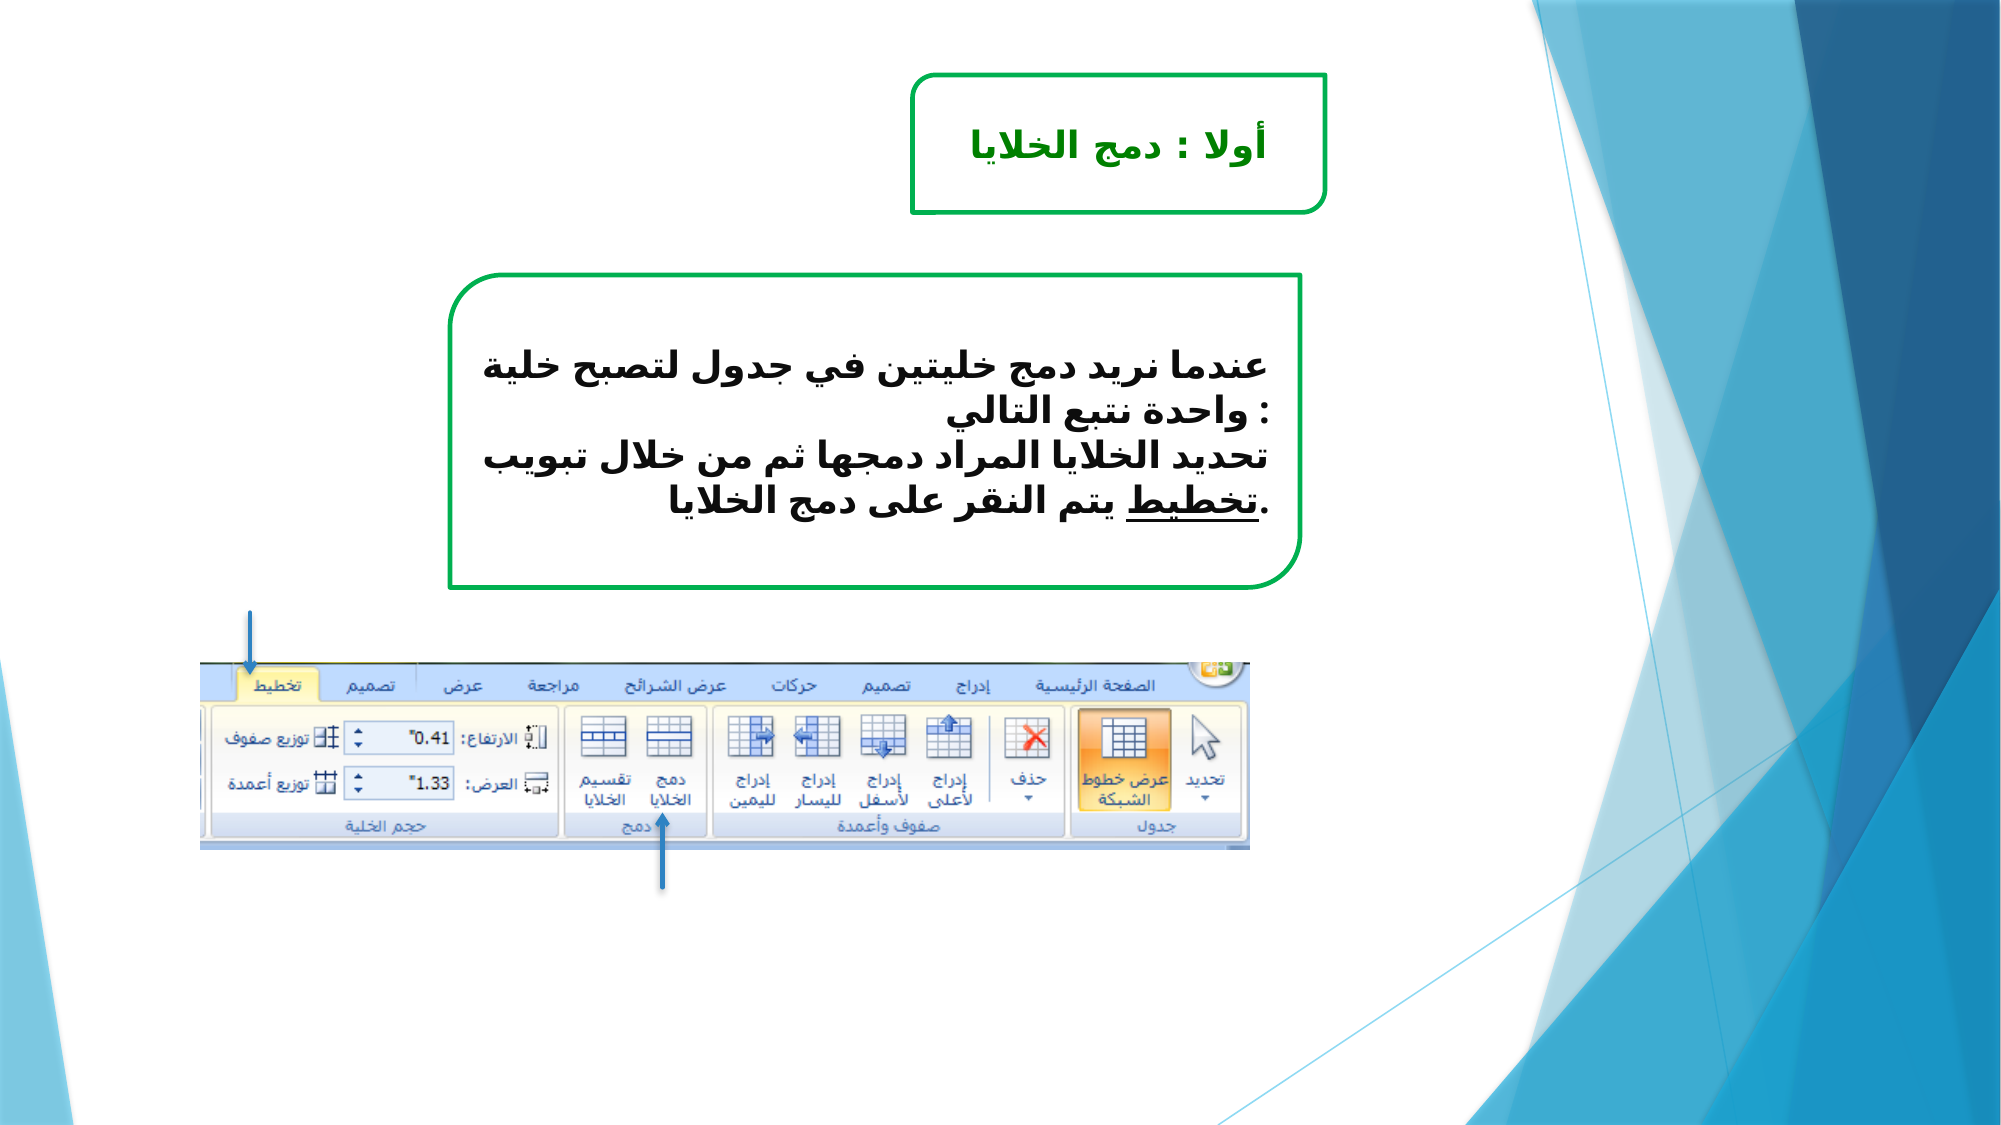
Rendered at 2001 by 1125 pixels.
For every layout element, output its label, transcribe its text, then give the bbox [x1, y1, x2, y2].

text_box أولا : دمج الخلايا [910, 73, 1327, 214]
text_box عندما نريد دمج خليتين في جدول لتصبح خلية واحدة نتبع التالي : تحديد الخلايا المراد دمجها ثم من خلال تبويب تخطيط يتم النقر على دمج الخلايا. [448, 273, 1302, 590]
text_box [199, 611, 1251, 889]
